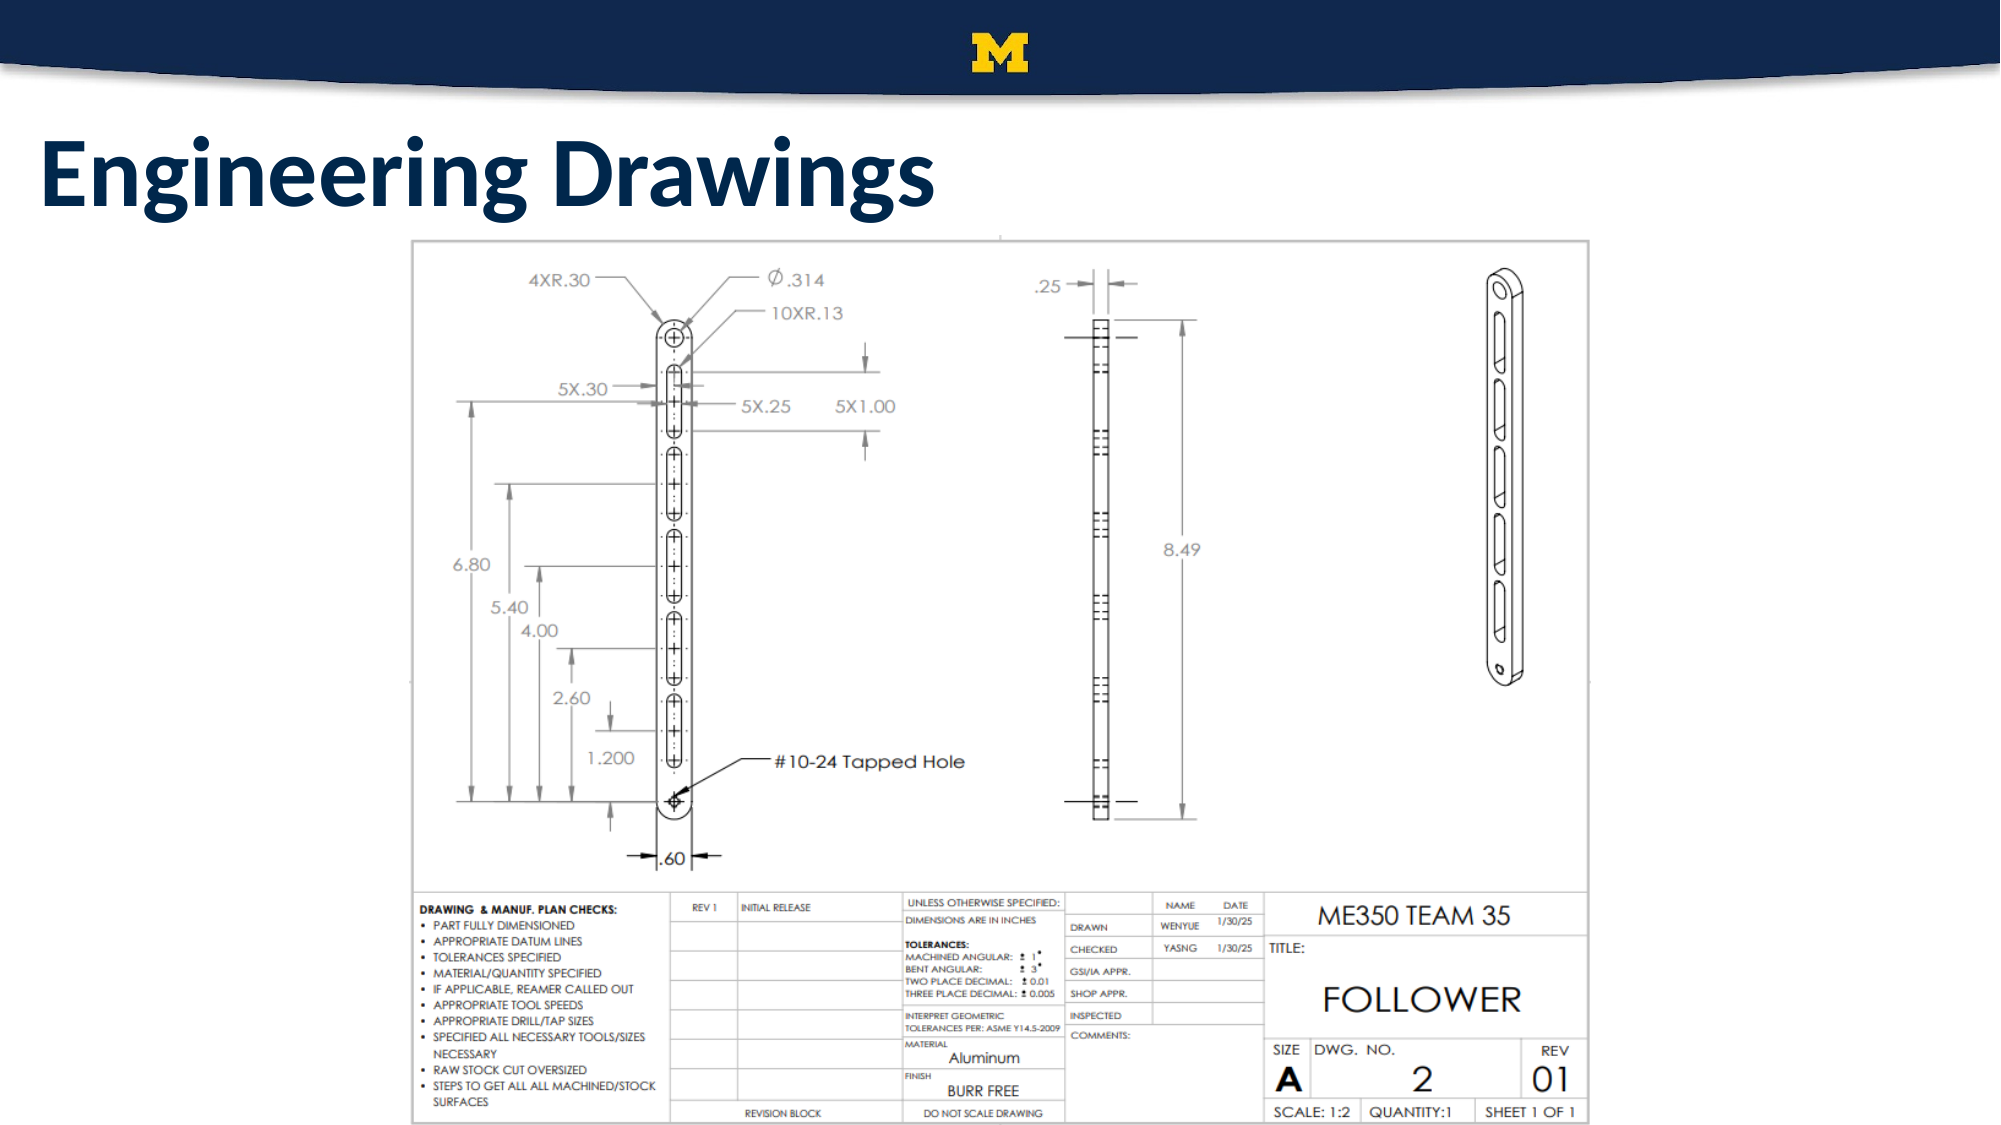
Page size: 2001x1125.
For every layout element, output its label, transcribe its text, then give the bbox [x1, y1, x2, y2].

title Engineering Drawings [24, 94, 954, 236]
picture [0, 0, 2000, 1125]
